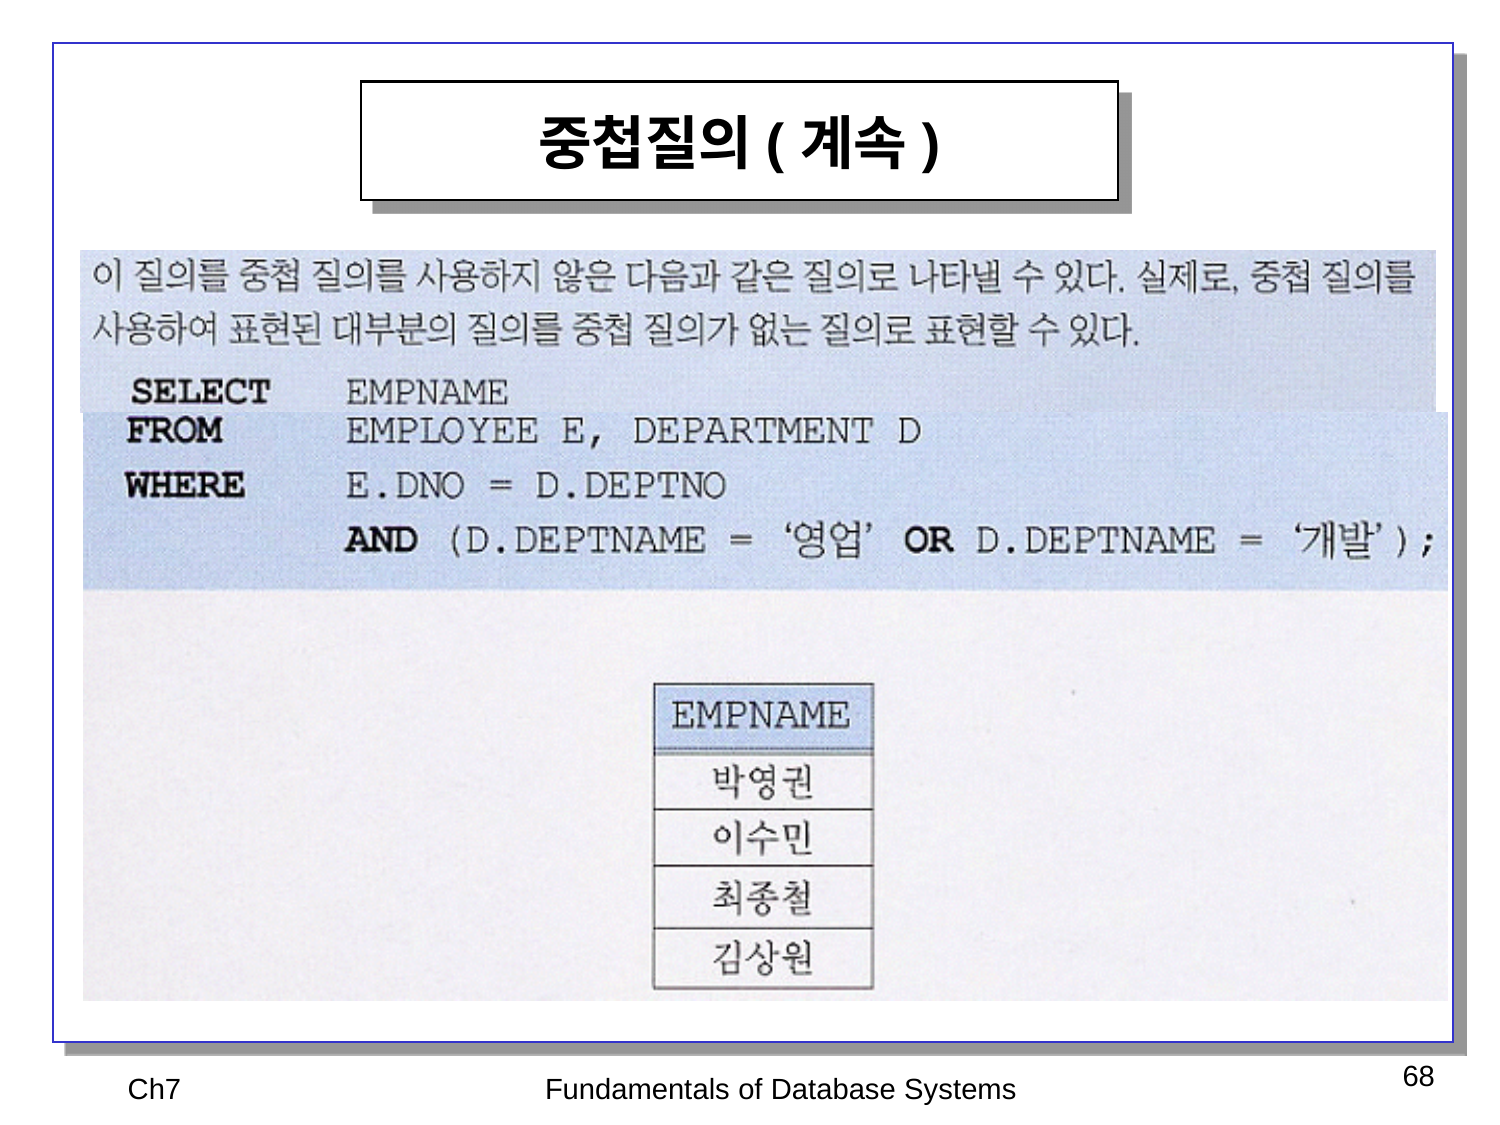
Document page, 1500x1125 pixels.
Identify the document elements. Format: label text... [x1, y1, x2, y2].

slide_number Ch7 [112, 1049, 426, 1125]
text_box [79, 250, 1436, 413]
slide_number 68 [1136, 1049, 1451, 1125]
text_box 중첩질의(계속) [361, 81, 1118, 201]
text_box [83, 412, 1449, 1001]
footer Fundamentals of Database Systems [449, 1049, 1113, 1125]
